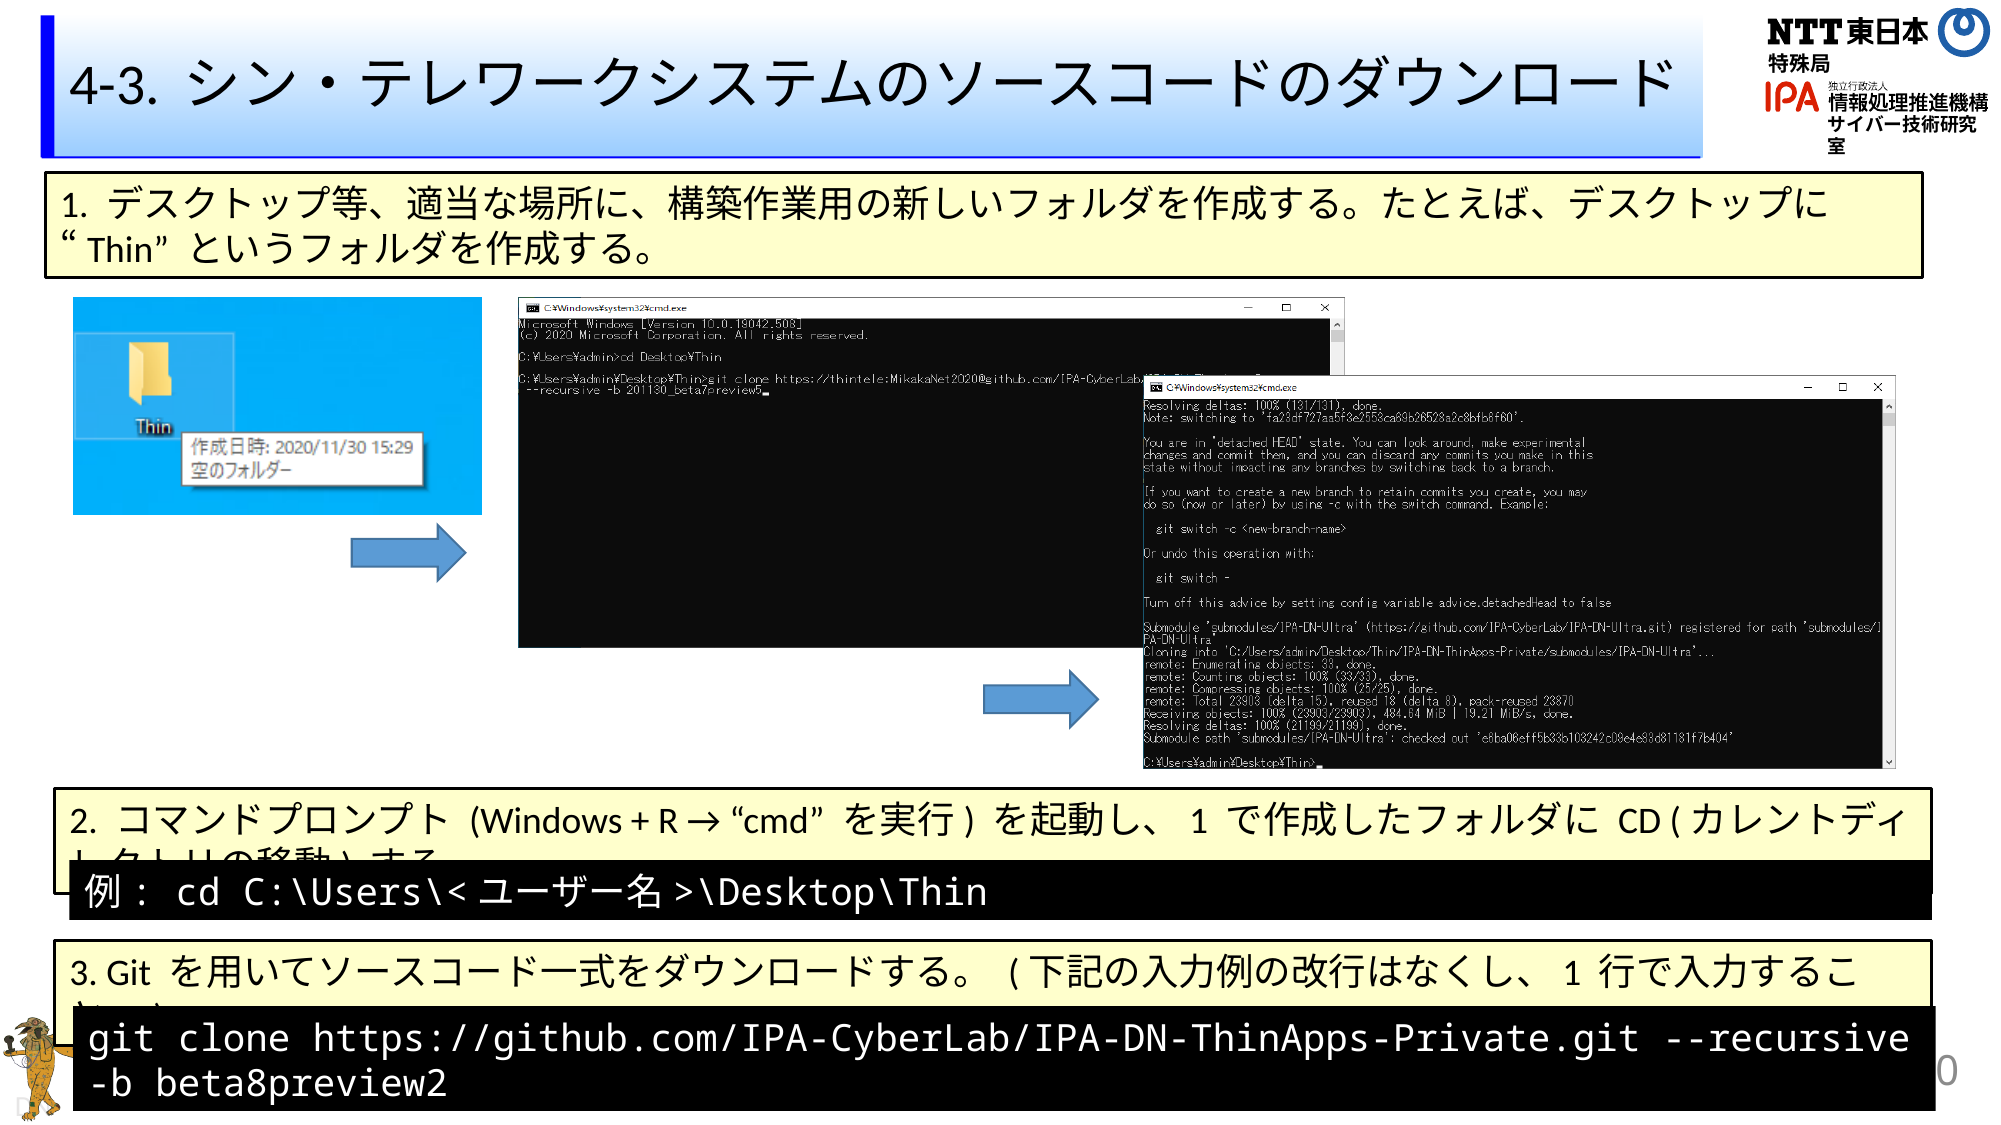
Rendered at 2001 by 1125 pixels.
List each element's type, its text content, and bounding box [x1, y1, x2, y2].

text_box 2. コマンドプロンプト (Windows + R → “cmd” を実行) を起動し、1 で作成したフォルダに CD (カレントディレクトリの移動) する。 [54, 788, 1932, 894]
text_box [350, 522, 467, 584]
text_box git clone https://github.com/IPA-CyberLab/IPA-DN-ThinApps-Private.git --recursive -b beta8preview2 [73, 1006, 1936, 1111]
title 4-3. シン・テレワークシステムのソースコードのダウンロード [54, 30, 1703, 143]
text_box [983, 669, 1100, 730]
picture [518, 297, 1896, 769]
text_box 1. デスクトップ等、適当な場所に、構築作業用の新しいフォルダを作成する。たとえば、デスクトップに “Thin” というフォルダを作成する。 [45, 172, 1923, 278]
picture [73, 332, 423, 486]
text_box 例: cd C:\Users\<ユーザー名>\Desktop\Thin [69, 860, 1932, 920]
slide_number 50 [1936, 1042, 1975, 1103]
text_box 3. Git を用いてソースコード一式をダウンロードする。 (下記の入力例の改行はなくし、1 行で入力すること。) [54, 940, 1932, 1046]
